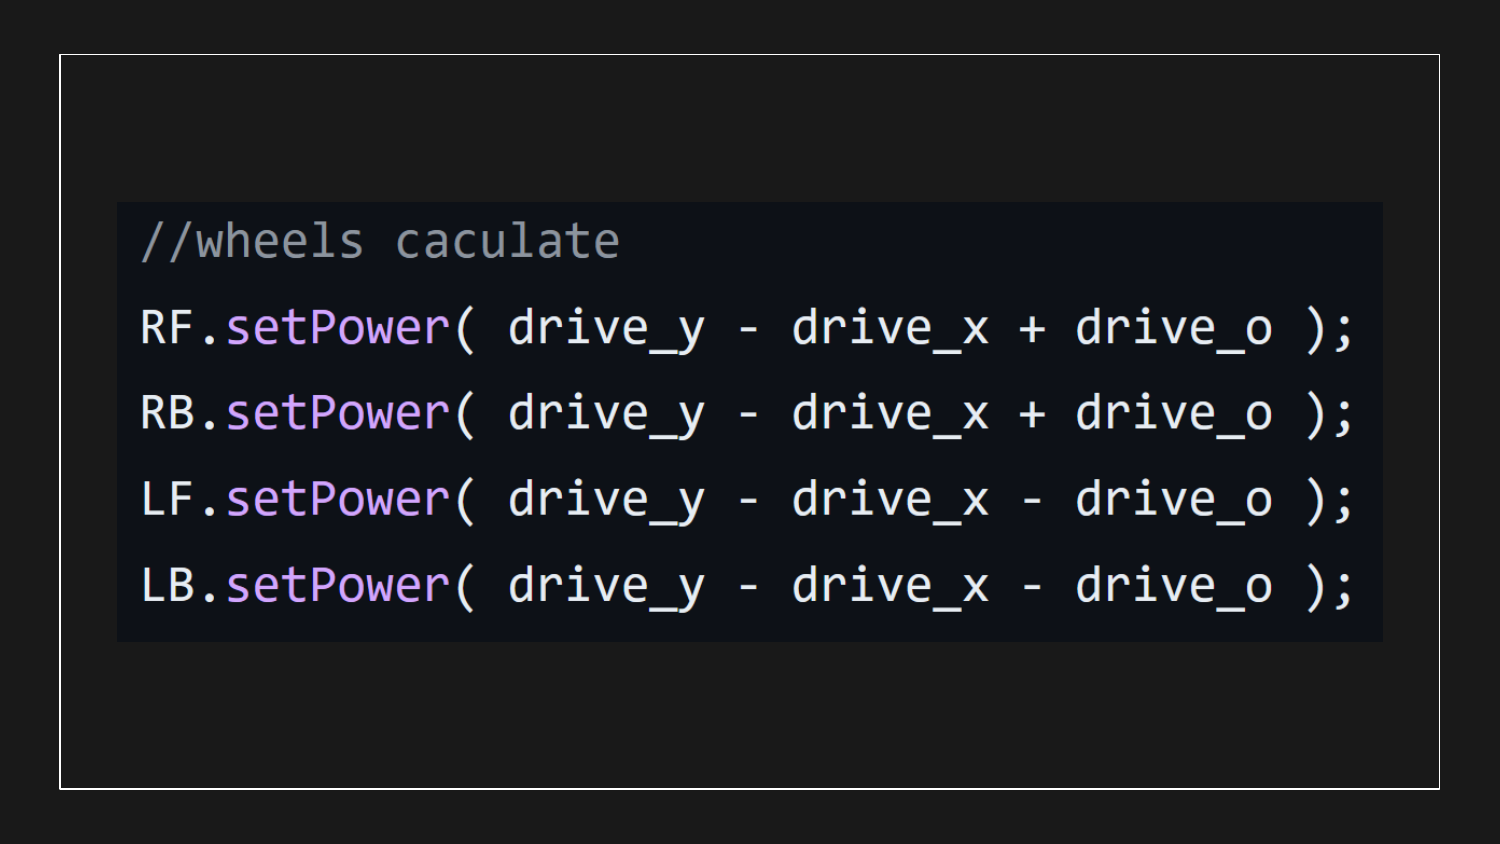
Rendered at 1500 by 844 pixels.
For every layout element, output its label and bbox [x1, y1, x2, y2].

picture [116, 201, 1383, 642]
